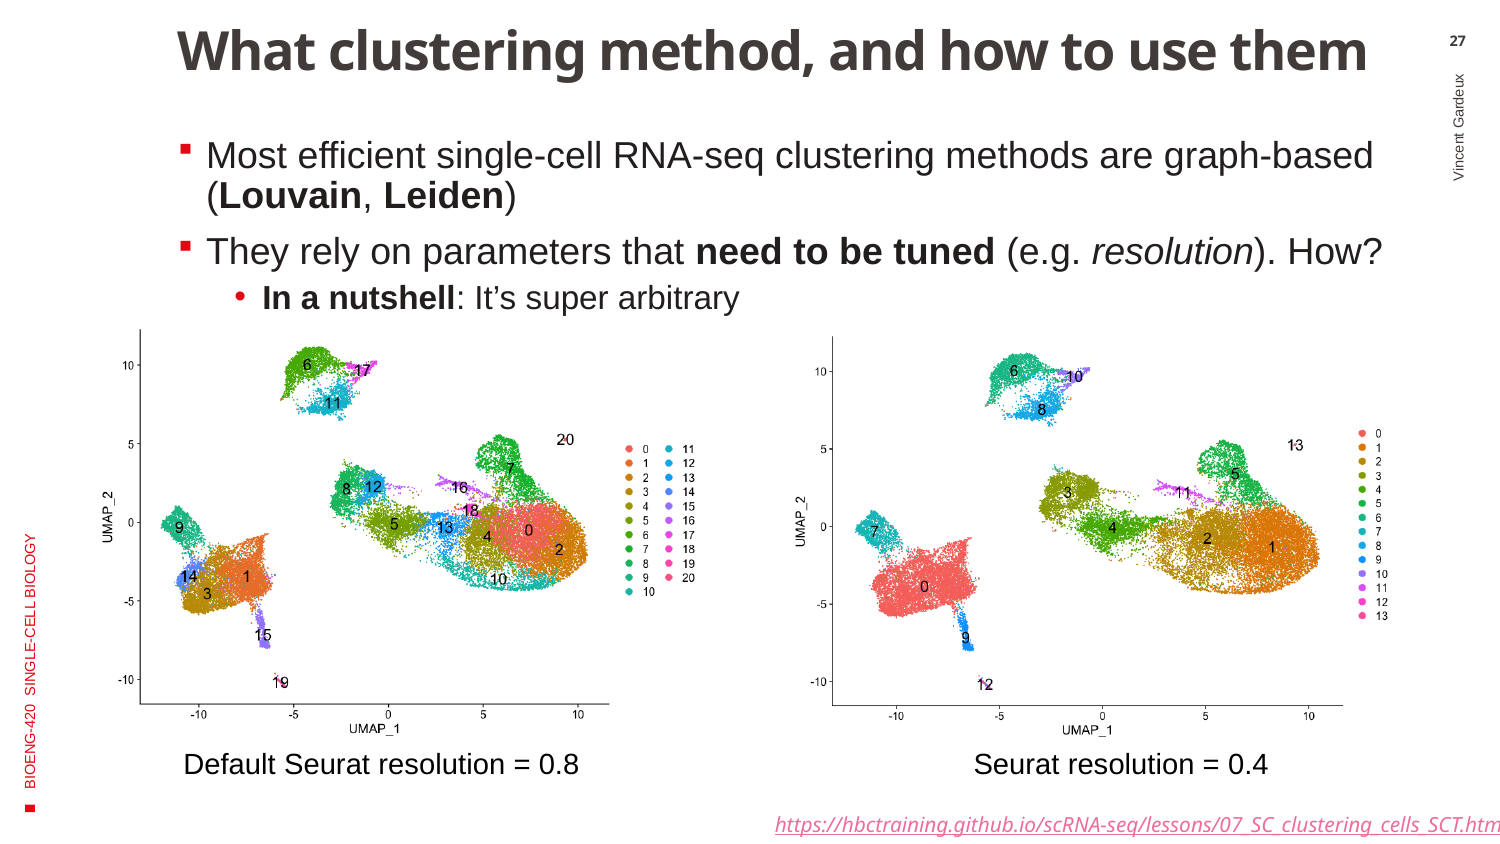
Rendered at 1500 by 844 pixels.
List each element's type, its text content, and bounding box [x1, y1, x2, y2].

picture [96, 323, 701, 742]
text_box Seurat resolution = 0.4 [965, 743, 1278, 789]
picture [789, 330, 1394, 743]
footer Vincent Gardeux [1415, 59, 1500, 641]
slide_number 27 [1415, 32, 1500, 59]
slide_number BIOENG-420 SINGLE-CELL BIOLOGY [0, 256, 60, 805]
title What clustering method, and how to use them [148, 29, 1405, 100]
text_box Default Seurat resolution = 0.8 [174, 742, 589, 789]
text_box https://hbctraining.github.io/scRNA-seq/lessons/07_SC_clustering_cells_SCT.html [769, 806, 1500, 844]
list Most efficient single-cell RNA-seq clustering methods are graph-based (Louvain, Leiden) They rely on parameters that need to be tuned (e.g. resolution). How? In a nutshell: It’s super arbitrary [148, 128, 1405, 813]
